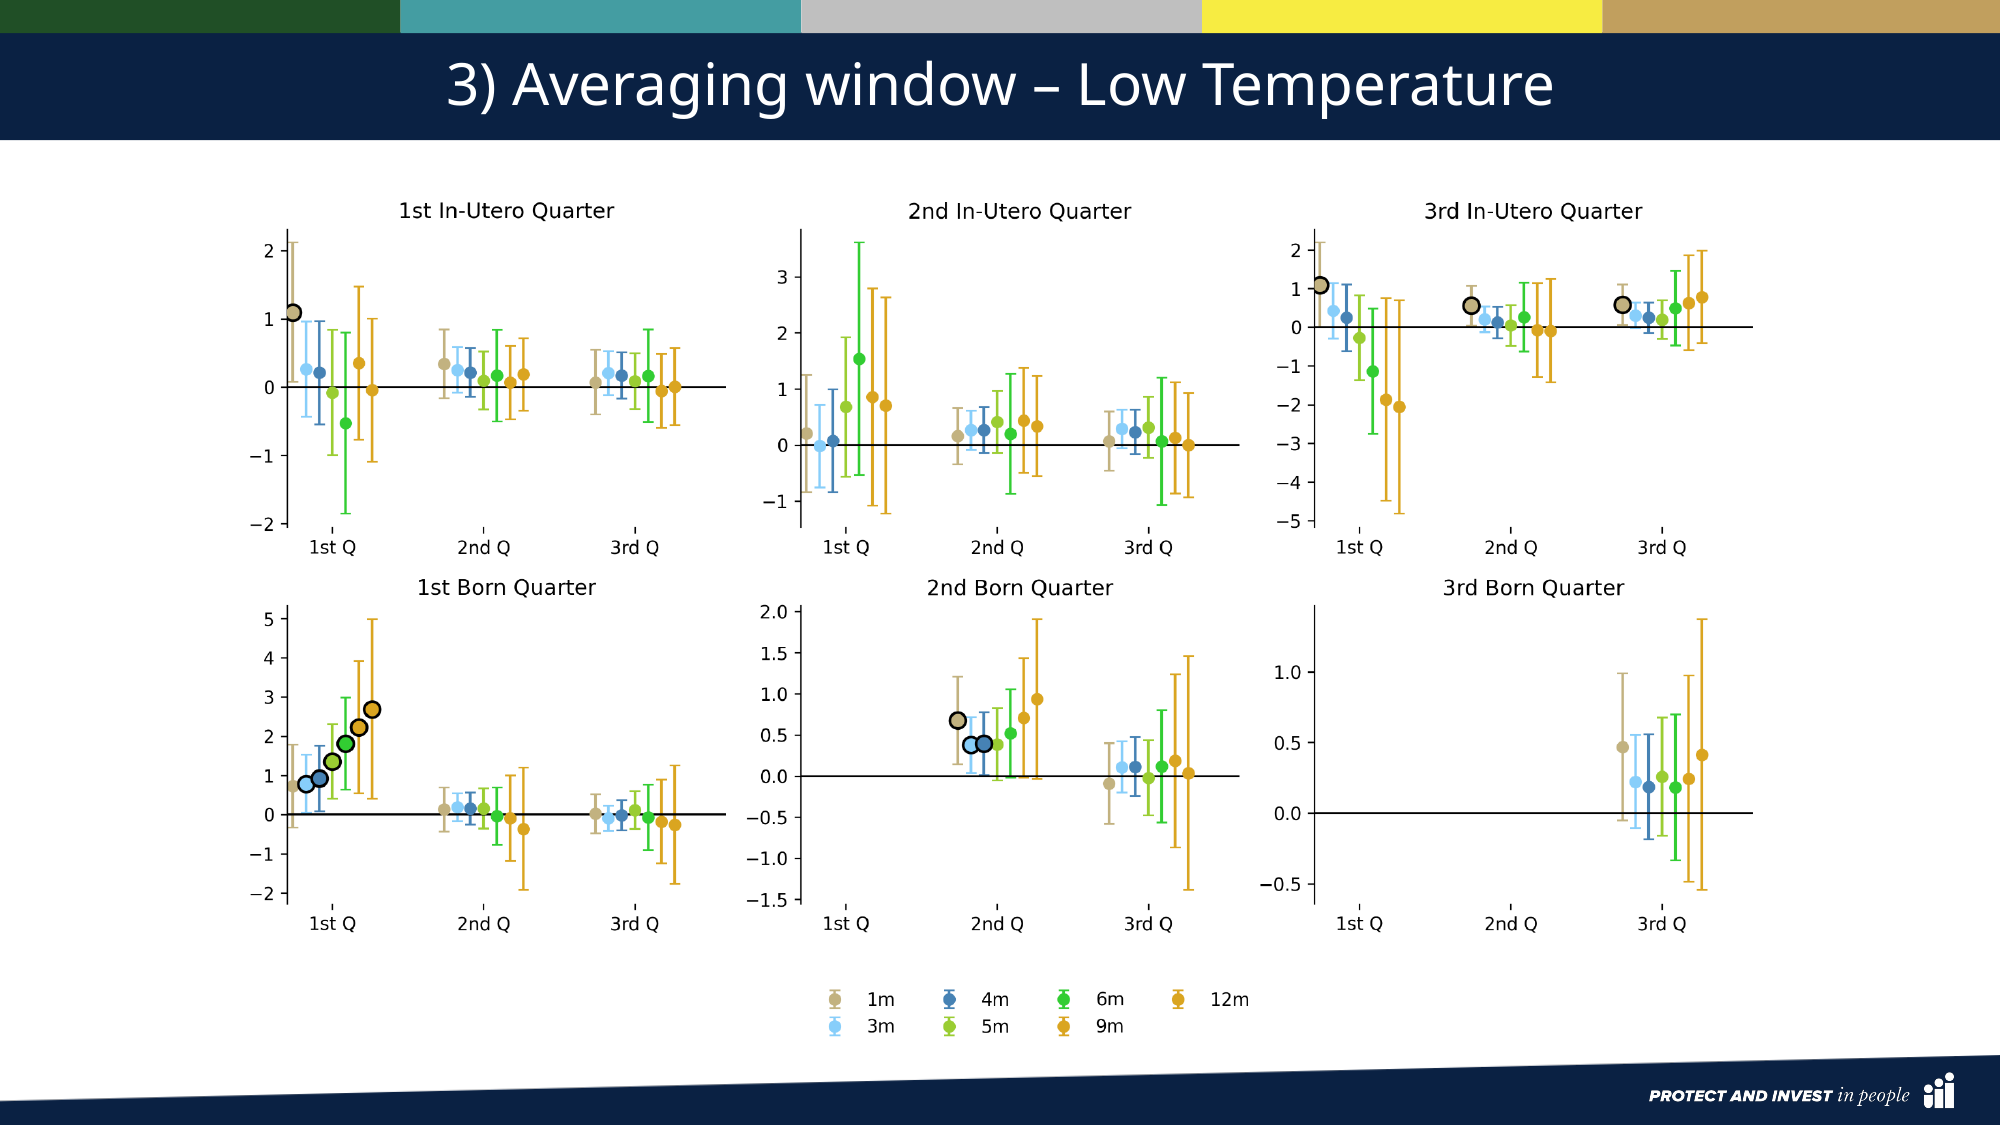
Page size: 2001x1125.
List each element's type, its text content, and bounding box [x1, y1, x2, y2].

picture [234, 189, 1766, 1057]
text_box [0, 0, 2000, 34]
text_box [0, 1055, 2000, 1125]
list 3) Averaging window – Low Temperature [0, 35, 2000, 141]
